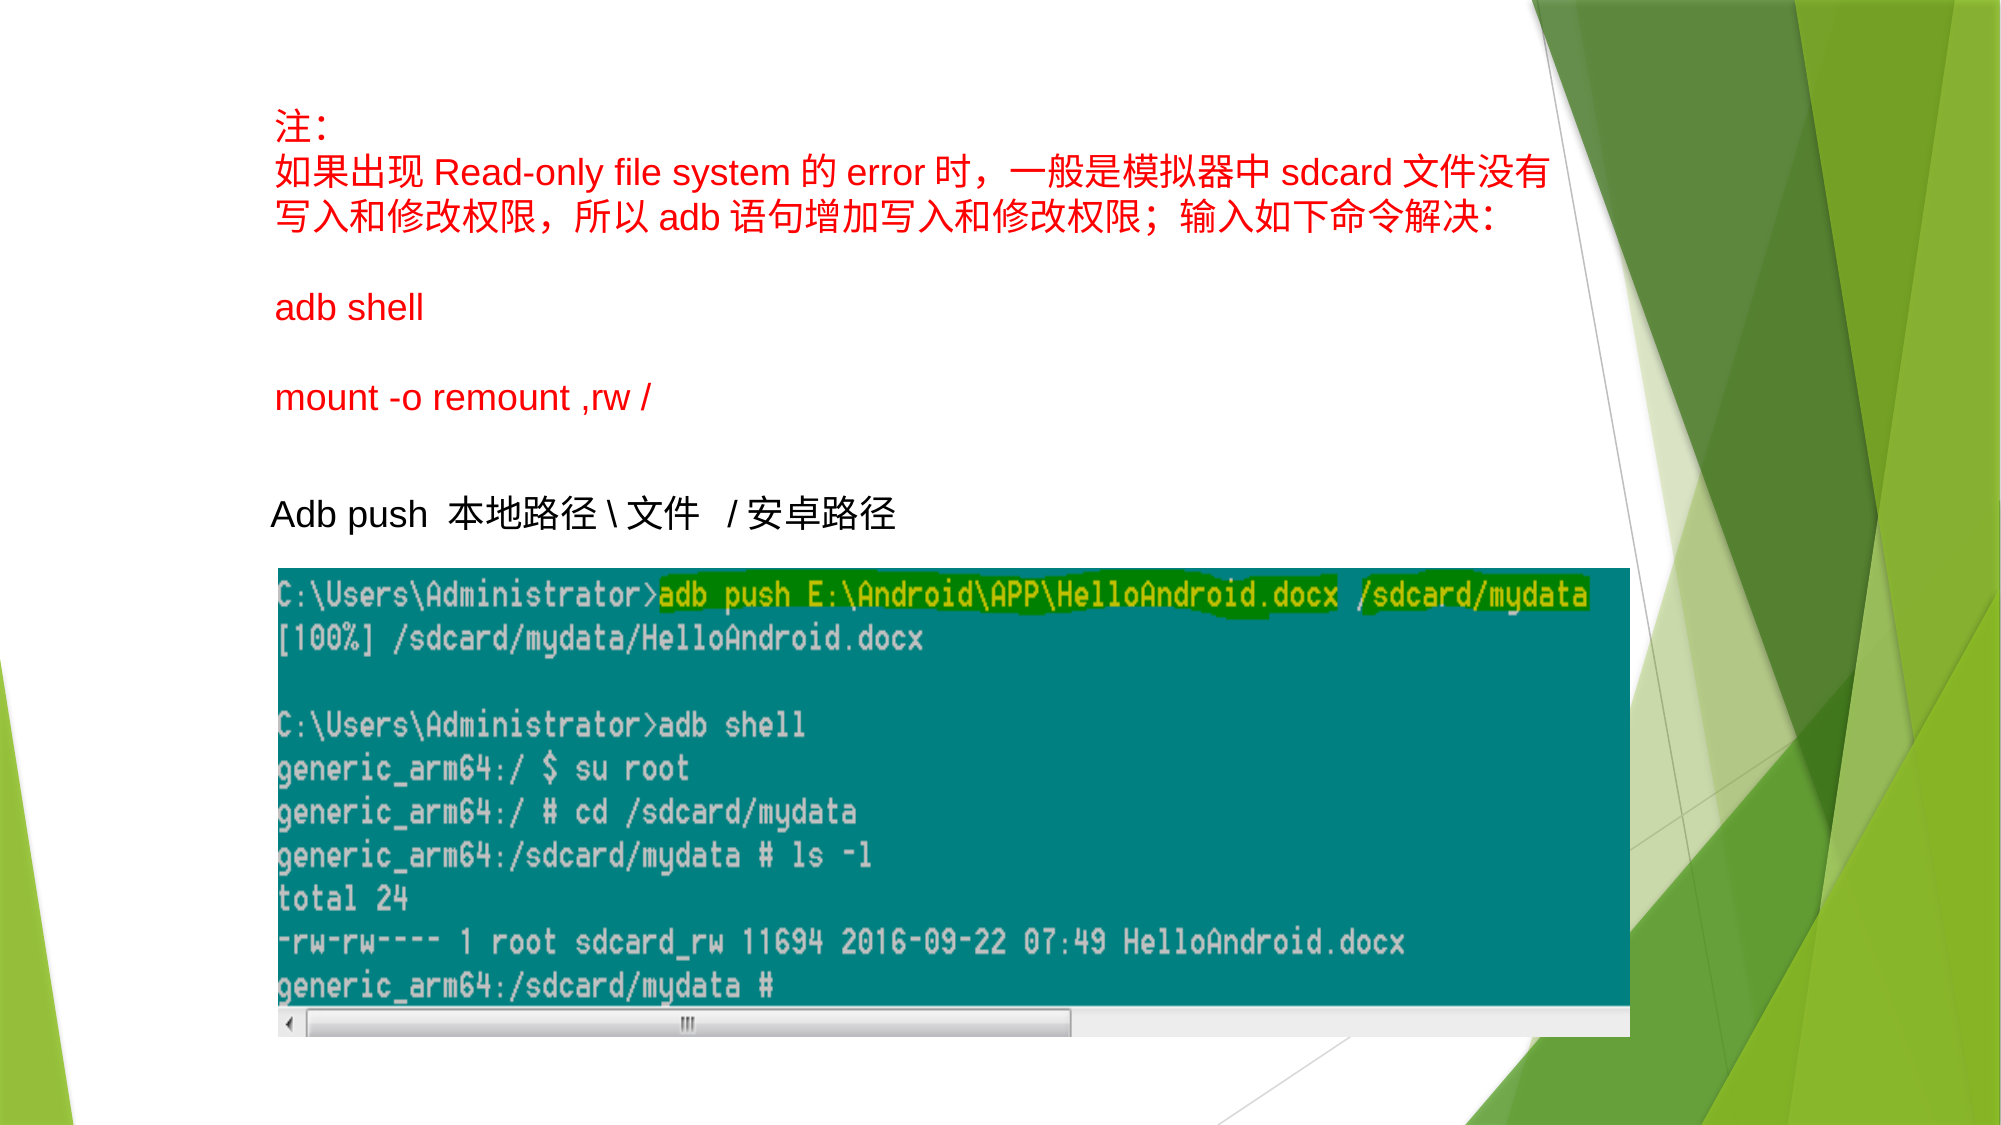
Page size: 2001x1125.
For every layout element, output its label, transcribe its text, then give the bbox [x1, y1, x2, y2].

text_box Adb push 本地路径\文件 /安卓路径 [255, 482, 912, 543]
text_box 注： 如果出现Read-only file system的error时，一般是模拟器中sdcard文件没有写入和修改权限，所以adb语句增加写入和修改权限；输入如下命令解决： adb shell mount -o remount ,rw / [259, 95, 1588, 426]
picture [278, 568, 1631, 1038]
